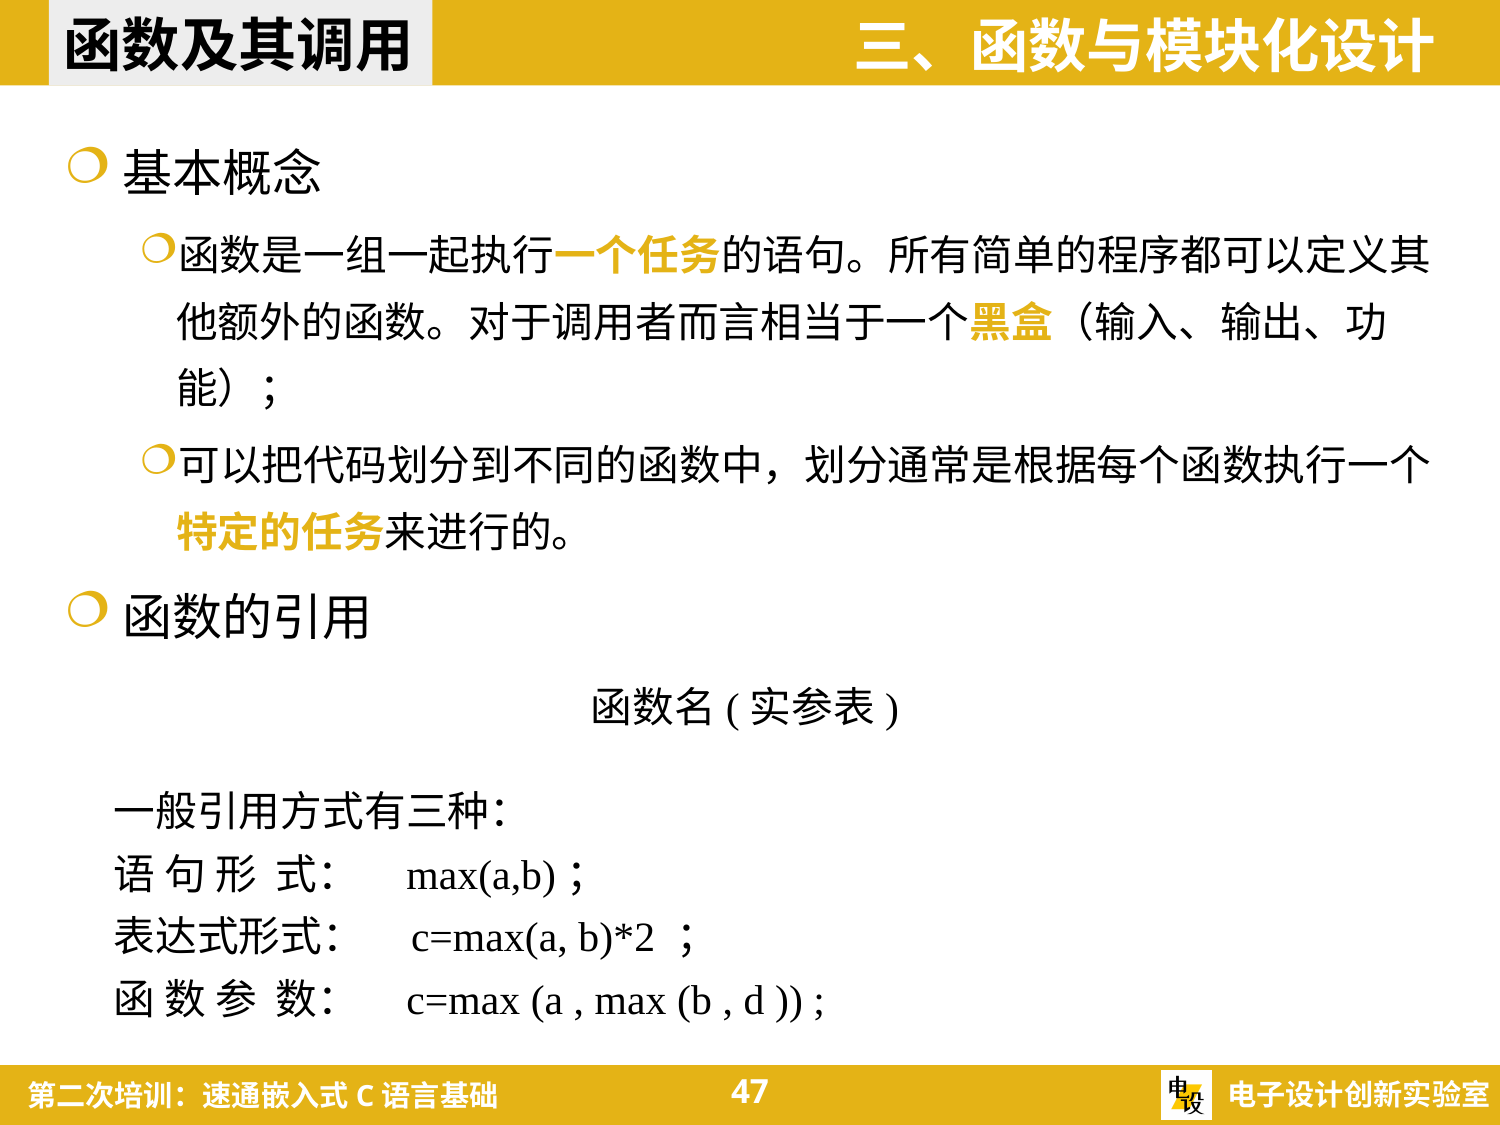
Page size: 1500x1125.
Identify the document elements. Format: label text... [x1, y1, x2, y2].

list 基本概念 函数是一组一起执行一个任务的语句。所有简单的程序都可以定义其他额外的函数。对于调用者而言相当于一个黑盒（输入、输出、功能）； 可以把代码划分到不同的函数中，划分通常是根据每个函数执行一个特定的任务来进行的。 [48, 127, 1451, 571]
text_box 函数名(实参表) [575, 673, 925, 739]
slide_number 47 [657, 1063, 843, 1124]
list 函数及其调用 [47, 0, 434, 87]
picture [1161, 1070, 1212, 1120]
text_box 一般引用方式有三种： 语 句 形 式： max(a,b)； 表达式形式： c=max(a, b)*2 ； 函 数 参 数： c=max (a , max (b , d )) ; [98, 765, 841, 1031]
text_box 函数的引用 [48, 571, 1451, 658]
list 三、函数与模块化设计 [657, 9, 1451, 80]
